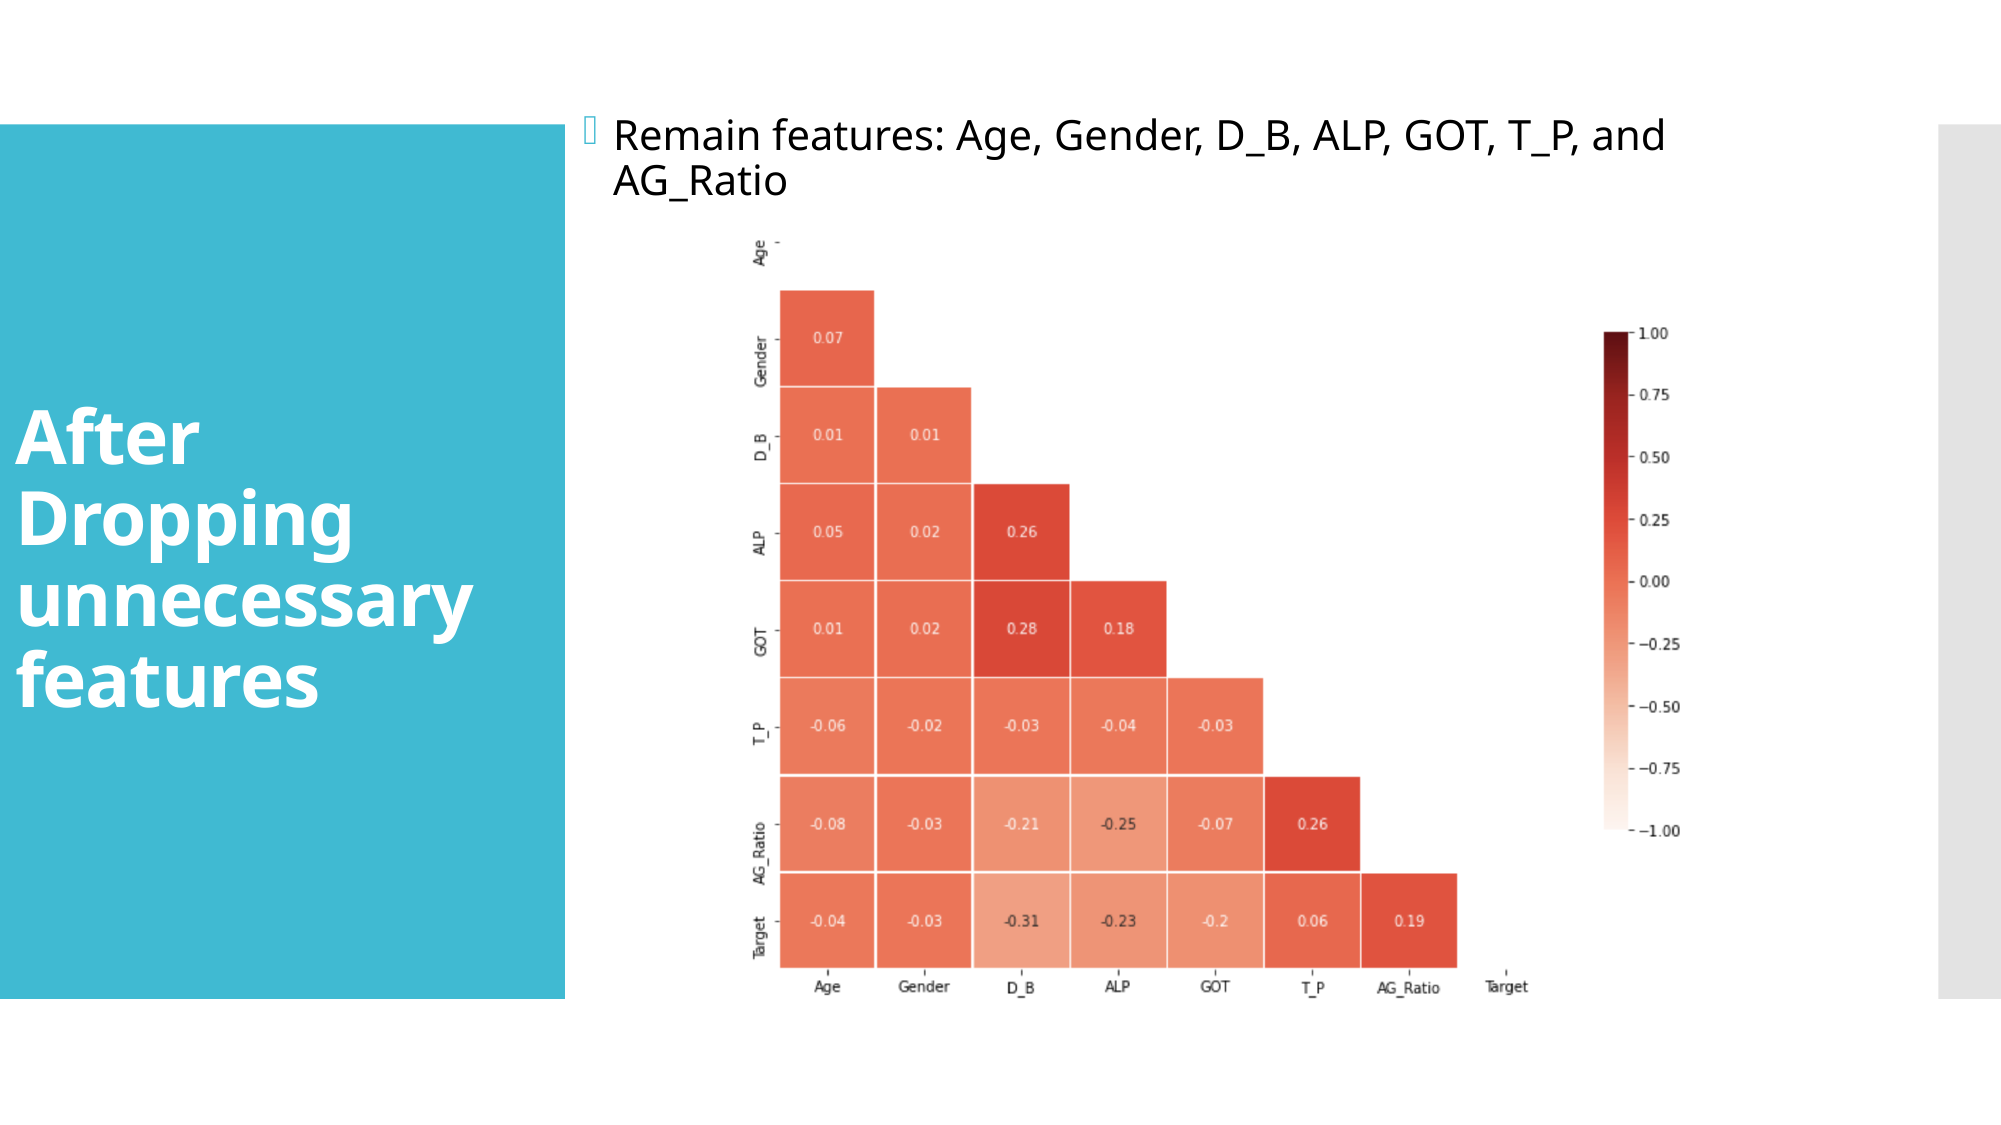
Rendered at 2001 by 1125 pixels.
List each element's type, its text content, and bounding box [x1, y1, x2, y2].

list Remain features: Age, Gender, D_B, ALP, GOT, T_P, and AG_Ratio [568, 0, 1769, 580]
picture [745, 232, 1694, 1013]
title After Dropping unnecessary features [0, 184, 525, 940]
